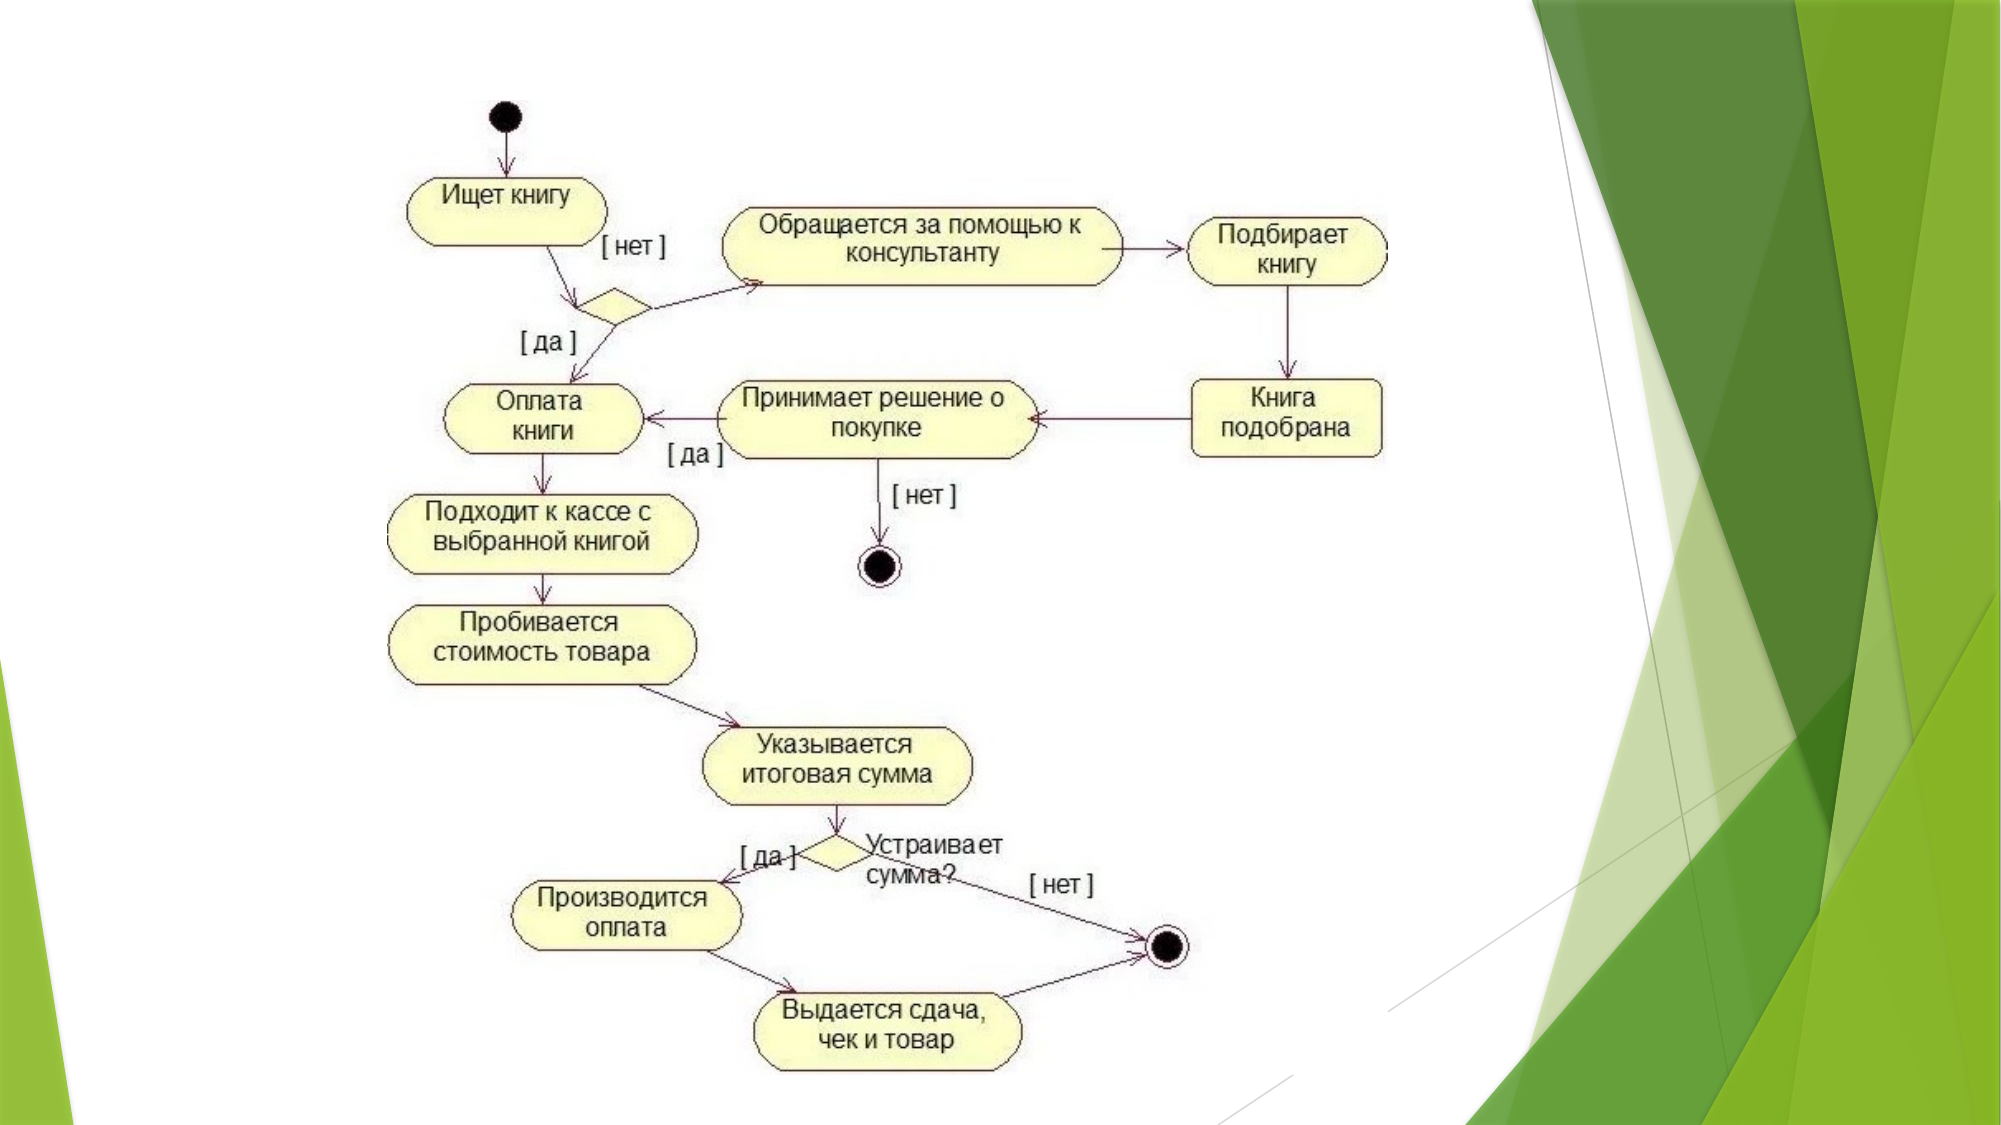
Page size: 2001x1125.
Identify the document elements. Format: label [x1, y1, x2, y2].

picture [386, 100, 1388, 1076]
